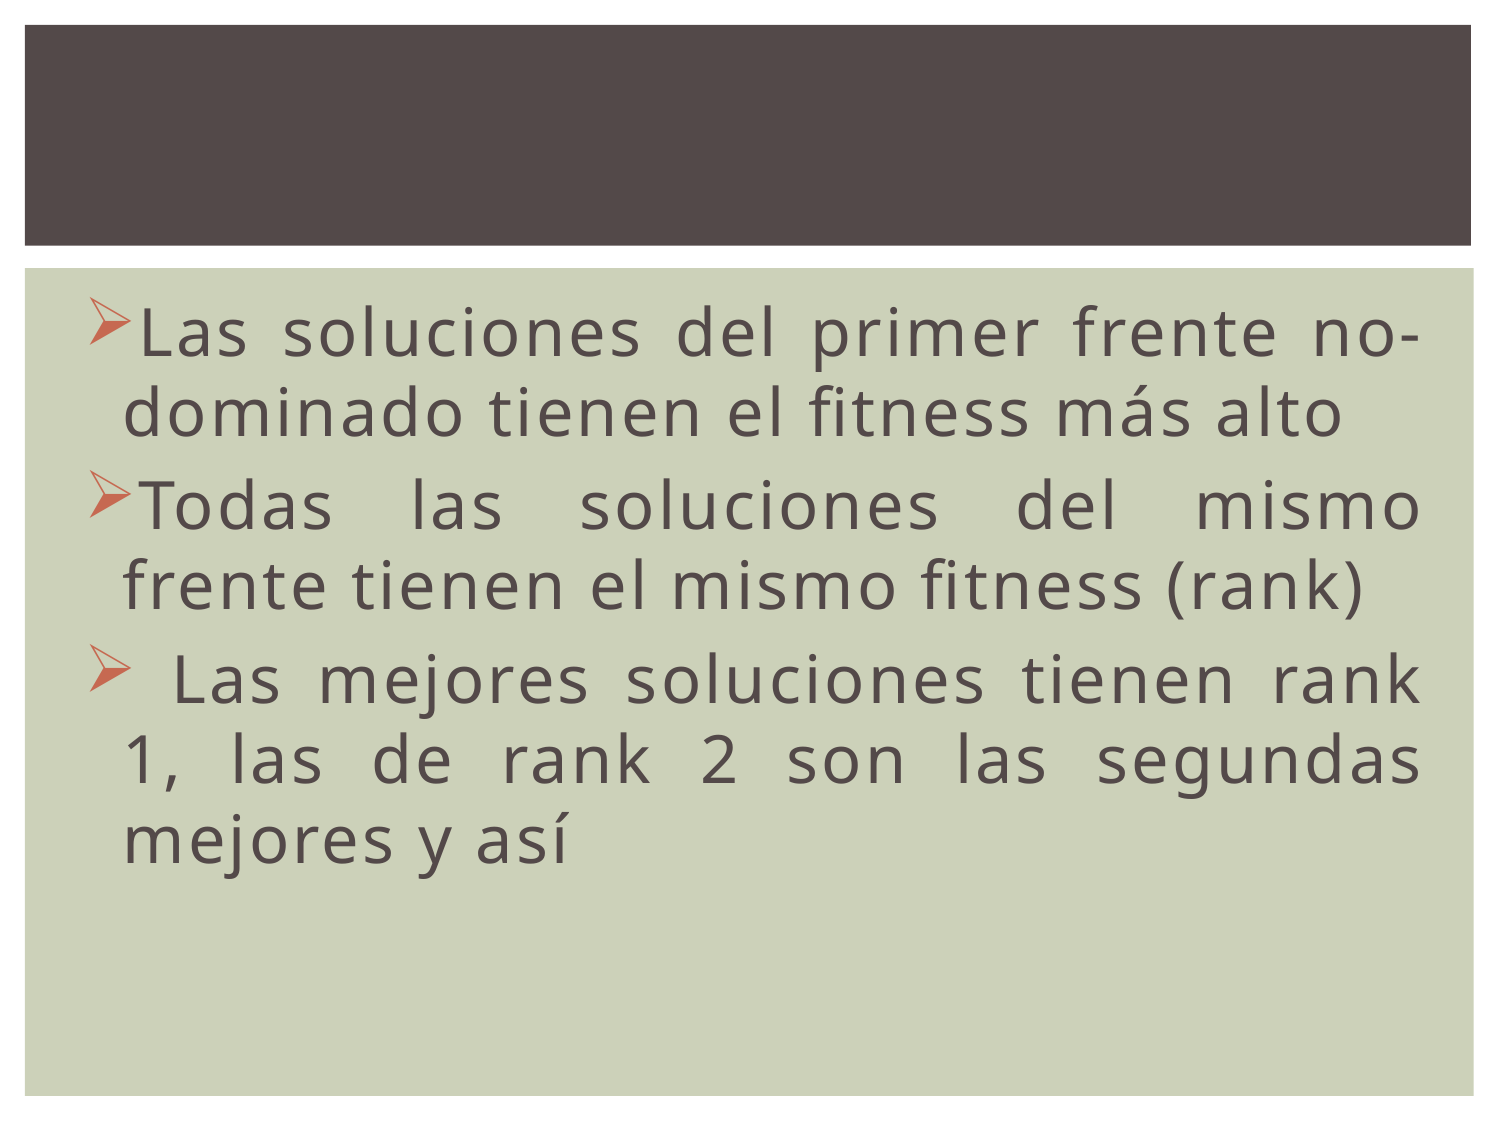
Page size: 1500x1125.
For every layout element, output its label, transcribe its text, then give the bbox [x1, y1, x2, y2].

list Las soluciones del primer frente no-dominado tienen el fitness más alto Todas las soluciones del mismo frente tienen el mismo fitness (rank) Las mejores soluciones tienen rank 1, las de rank 2 son las segundas mejores y así [62, 281, 1442, 1005]
